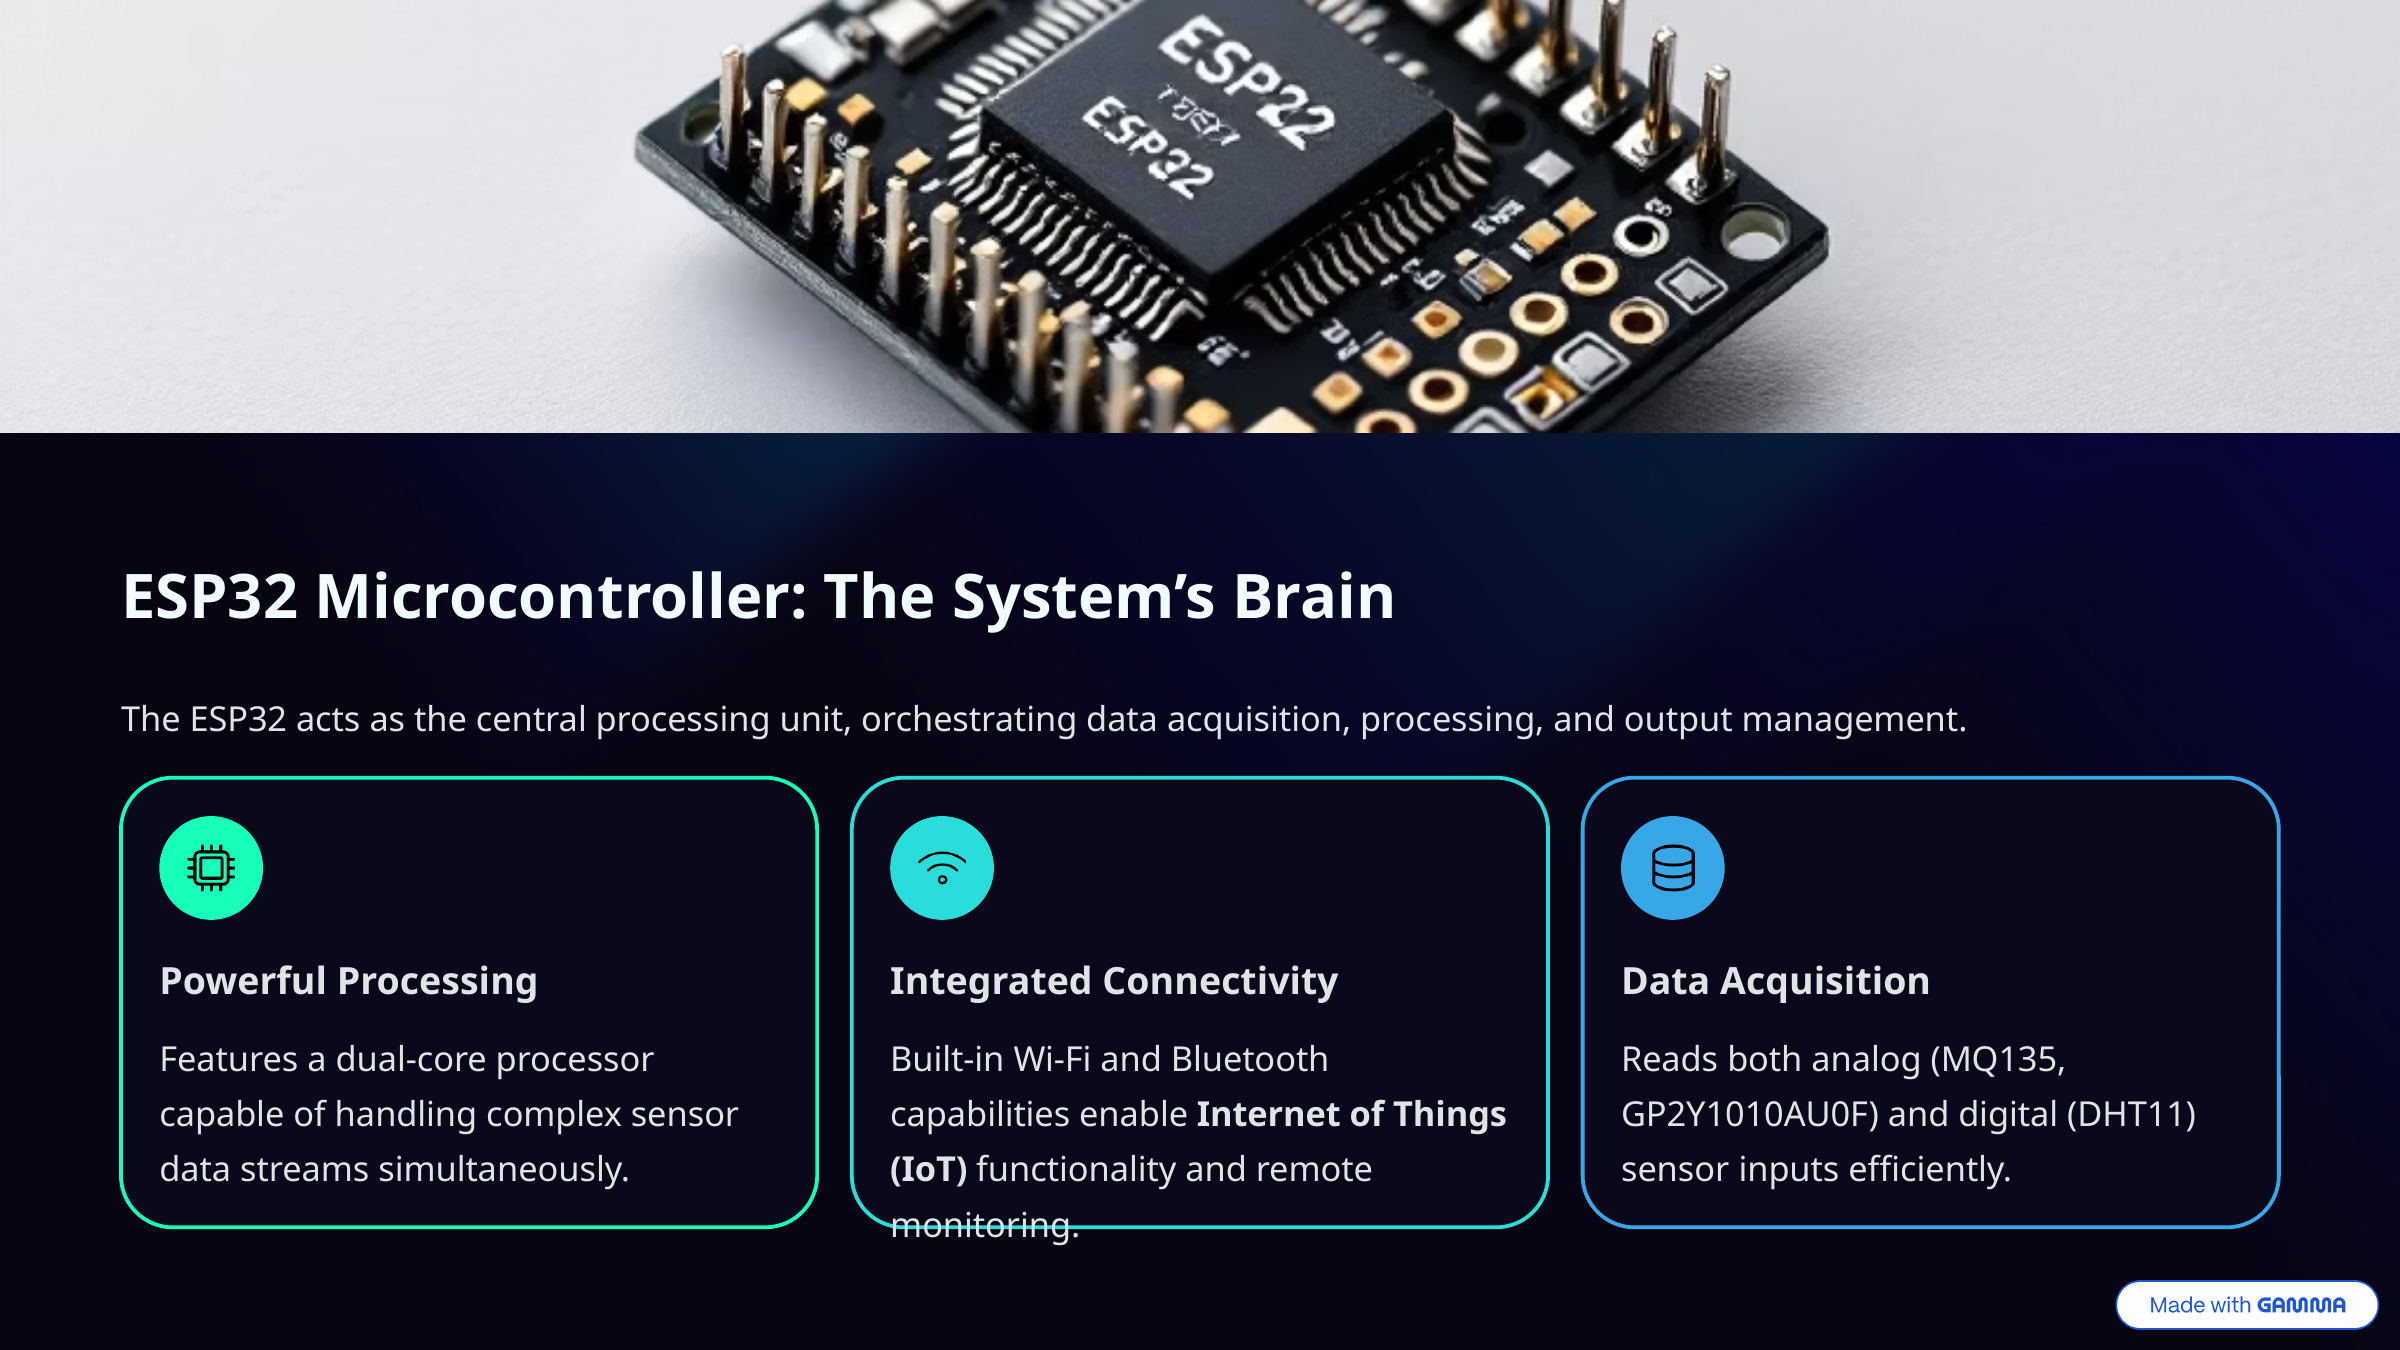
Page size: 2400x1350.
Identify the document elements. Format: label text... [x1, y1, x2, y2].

text_box ESP32 Microcontroller: The System’s Brain [121, 554, 1343, 632]
picture [918, 838, 966, 898]
picture [2106, 1271, 2389, 1339]
text_box [1582, 777, 2279, 1228]
text_box Integrated Connectivity [890, 954, 1321, 1003]
text_box The ESP32 acts as the central processing unit, orchestrating data acquisition, processing, and output management. [120, 683, 2279, 739]
text_box Features a dual-core processor capable of handling complex sensor data streams simultaneously. [159, 1023, 779, 1189]
text_box [159, 816, 264, 920]
text_box Data Acquisition [1620, 954, 2006, 1003]
picture [187, 838, 235, 898]
text_box Powerful Processing [159, 954, 544, 1003]
text_box Reads both analog (MQ135, GP2Y1010AU0F) and digital (DHT11) sensor inputs efficiently. [1621, 1023, 2241, 1189]
text_box Built-in Wi-Fi and Bluetooth capabilities enable Internet of Things (IoT) functionality and remote monitoring. [890, 1023, 1510, 1189]
picture [0, 0, 2400, 433]
text_box [890, 816, 994, 920]
text_box [120, 777, 818, 1228]
picture [1649, 838, 1697, 898]
text_box [851, 777, 1549, 1228]
text_box [1621, 816, 1725, 920]
